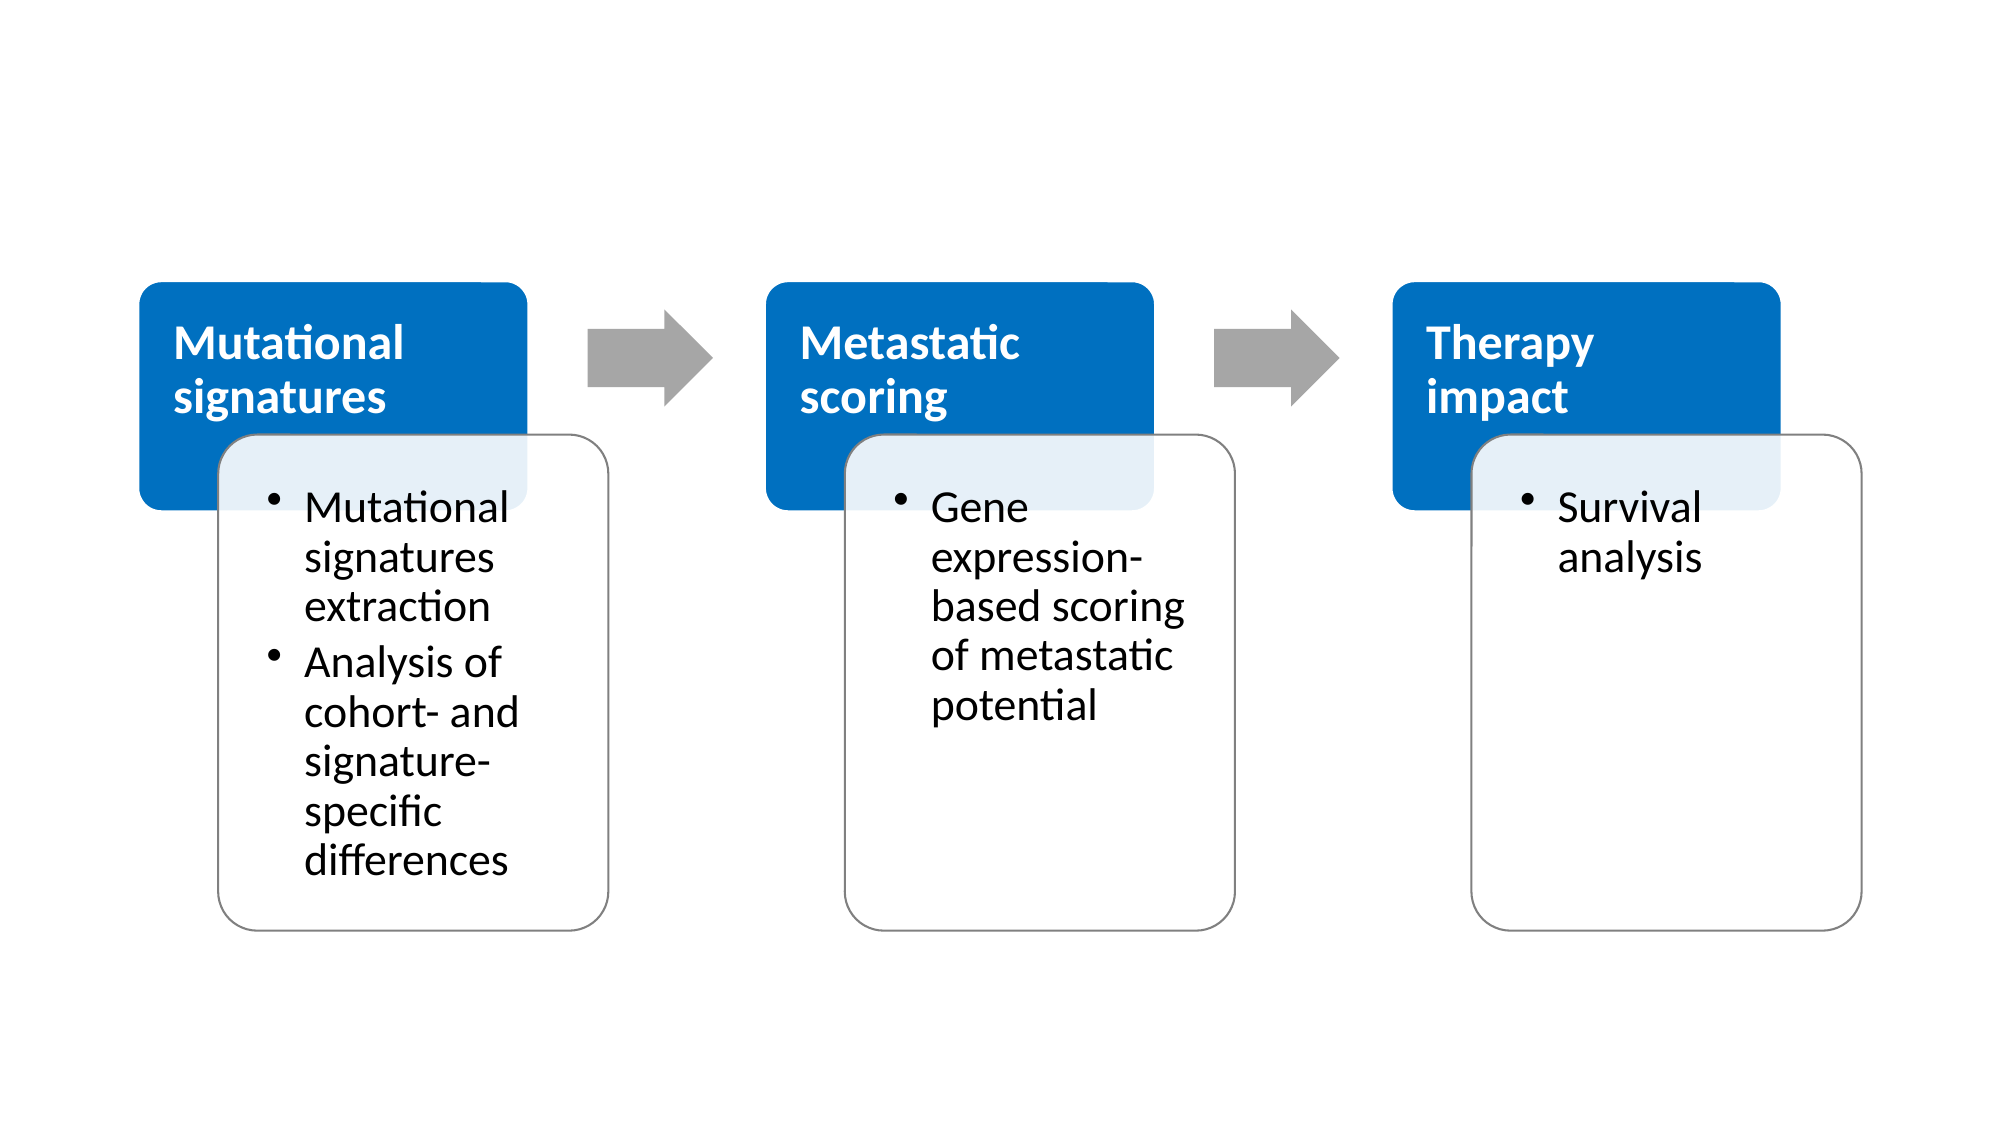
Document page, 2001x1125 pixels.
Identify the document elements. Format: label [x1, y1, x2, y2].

list [137, 198, 1863, 1014]
